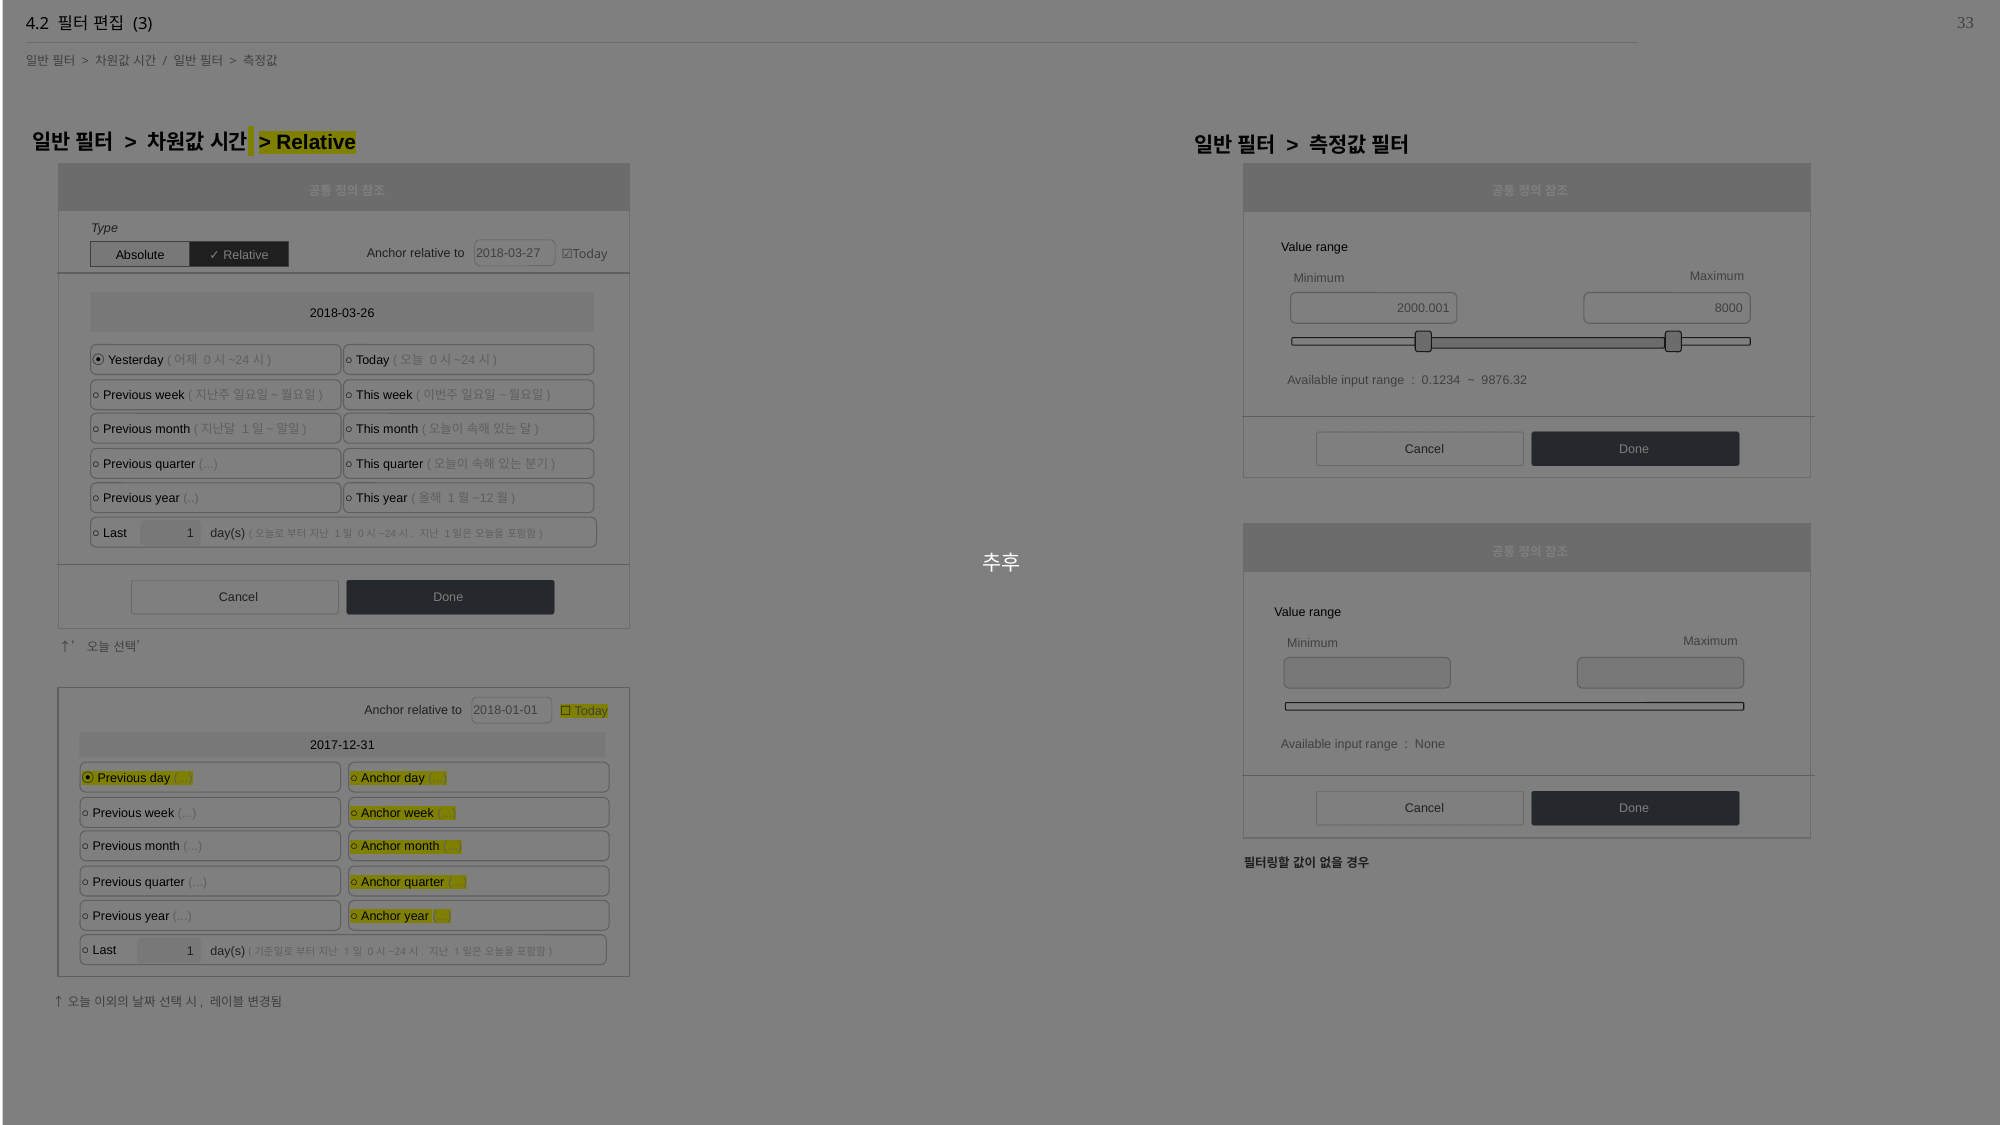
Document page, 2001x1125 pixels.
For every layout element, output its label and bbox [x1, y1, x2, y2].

text_box [2, 0, 2000, 1125]
